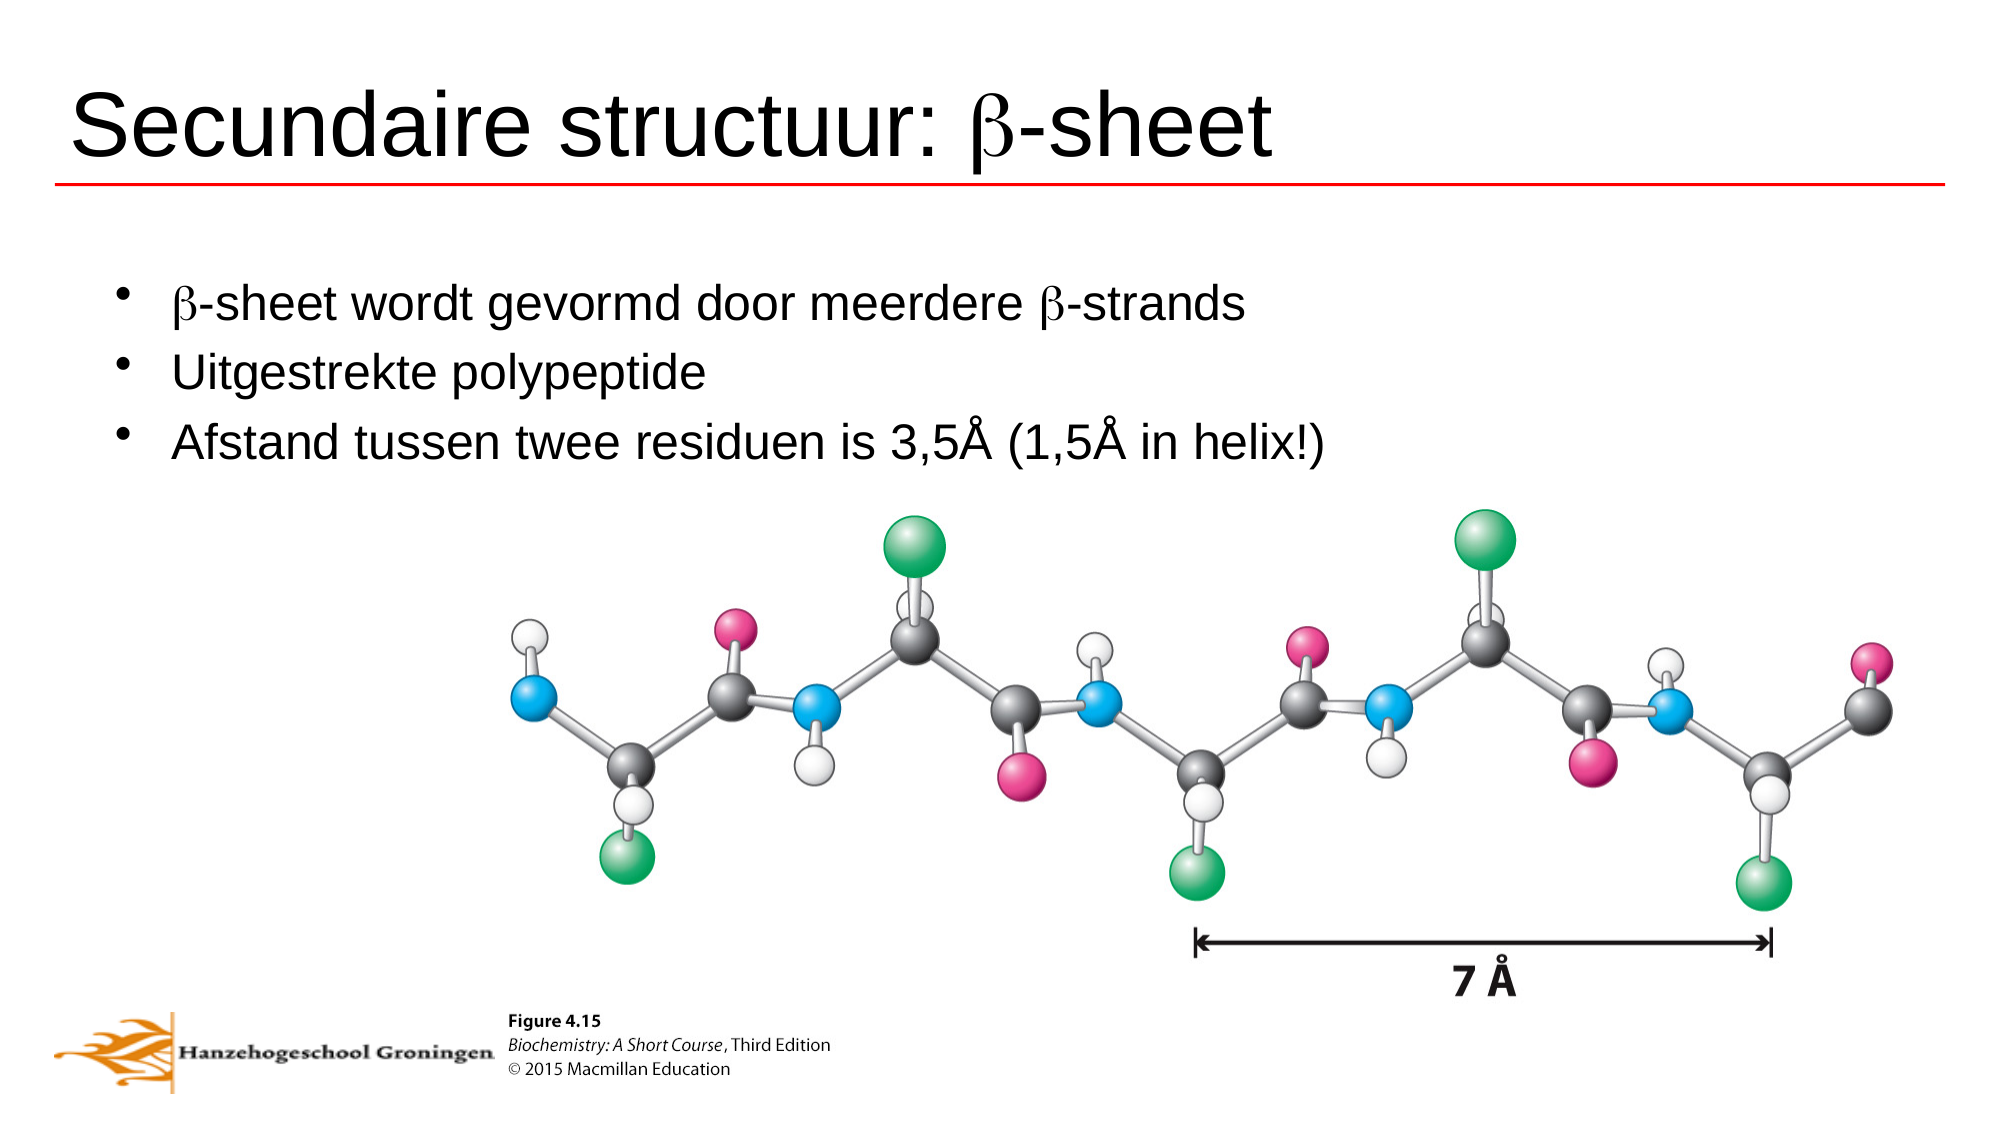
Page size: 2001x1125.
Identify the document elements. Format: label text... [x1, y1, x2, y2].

title Secundaire structuur: b-sheet [54, 54, 1946, 185]
picture [499, 499, 1901, 1083]
picture [54, 1012, 495, 1094]
list b-sheet wordt gevormd door meerdere b-strands Uitgestrekte polypeptide Afstand tussen twee residuen is 3,5Å (1,5Å in helix!) [99, 262, 1900, 1005]
